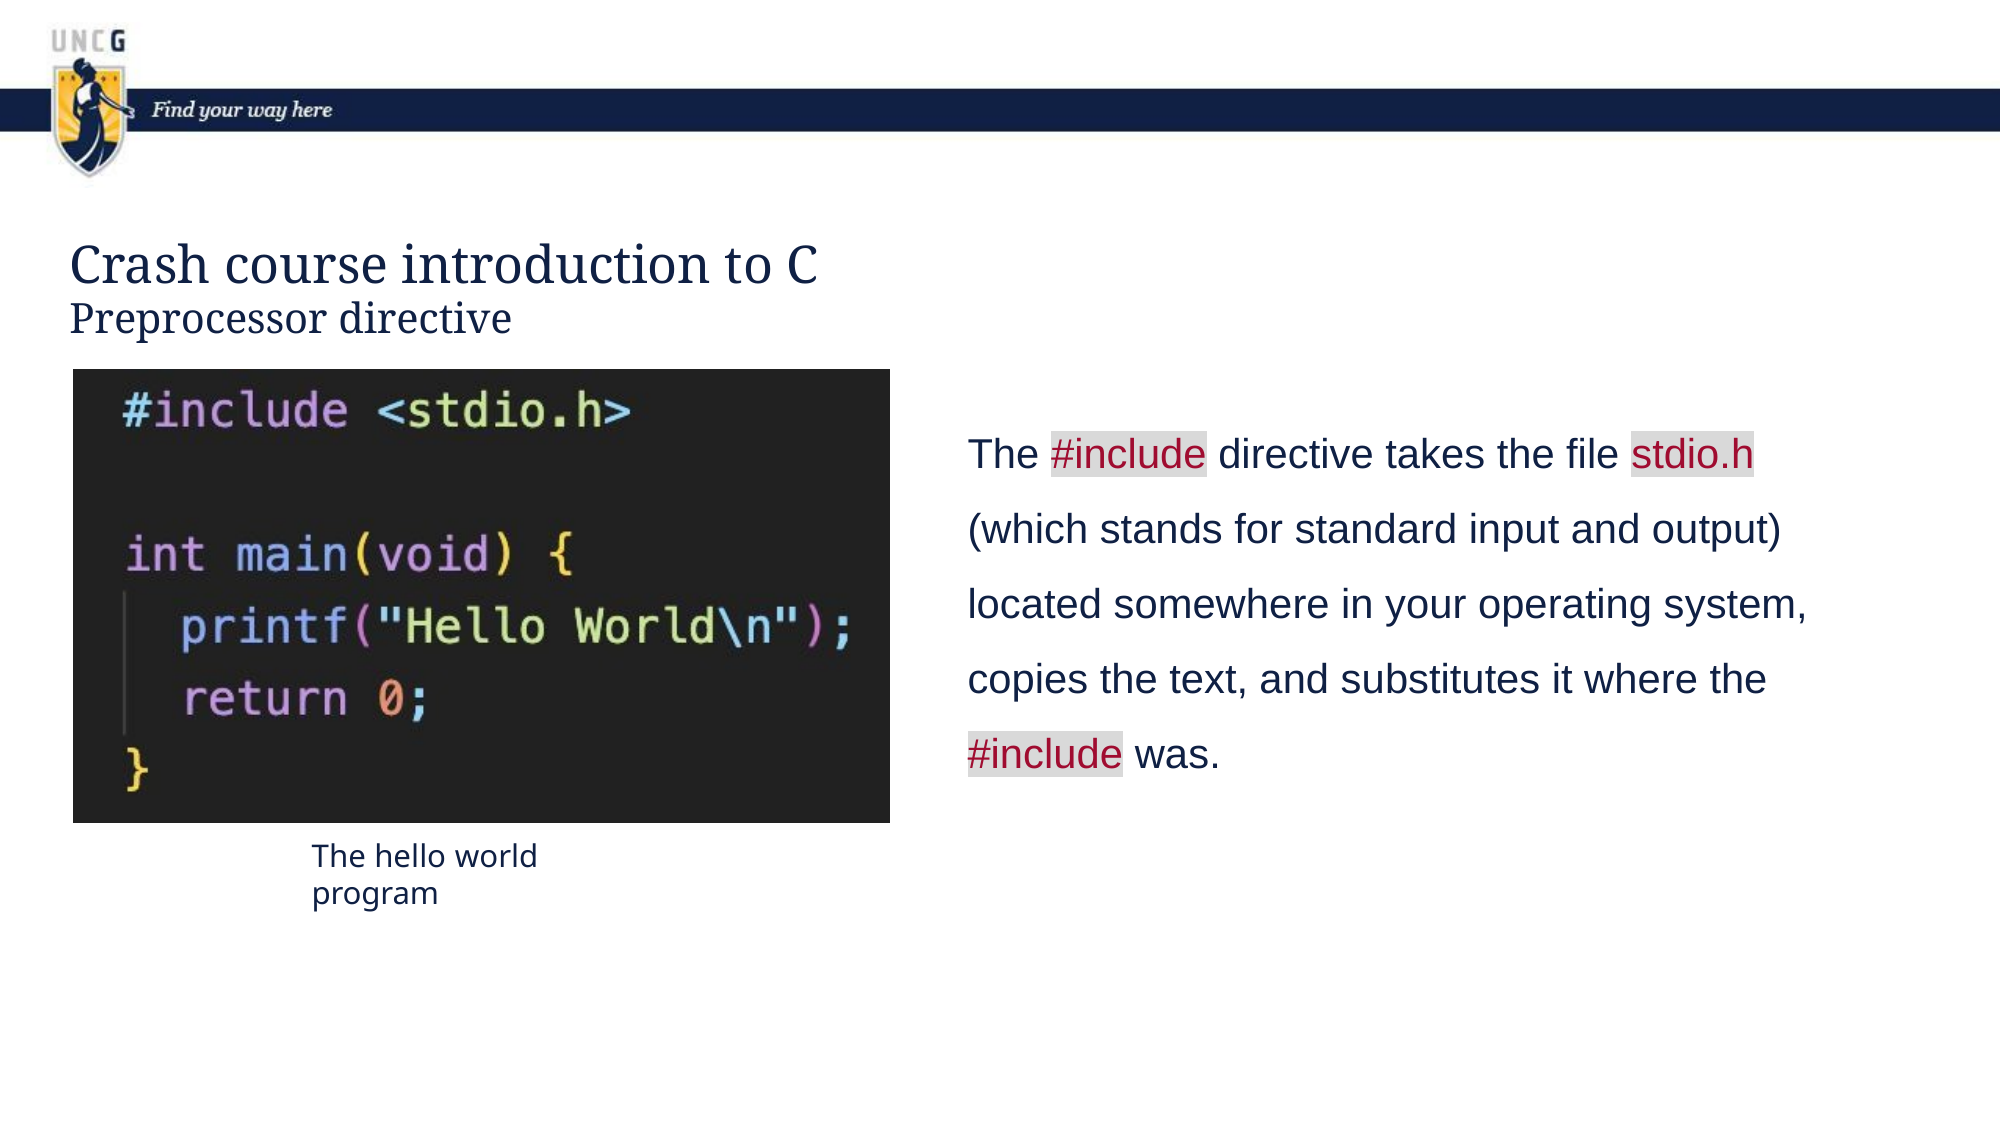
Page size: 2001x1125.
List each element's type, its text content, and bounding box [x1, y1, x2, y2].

text_box The #include directive takes the file stdio.h (which stands for standard input and output) located somewhere in your operating system, copies the text, and substitutes it where the #include was. [952, 386, 1846, 792]
title Crash course introduction to C Preprocessor directive [67, 214, 1132, 423]
text_box The hello world program [309, 833, 651, 911]
picture [73, 369, 890, 824]
picture [0, 21, 2000, 188]
